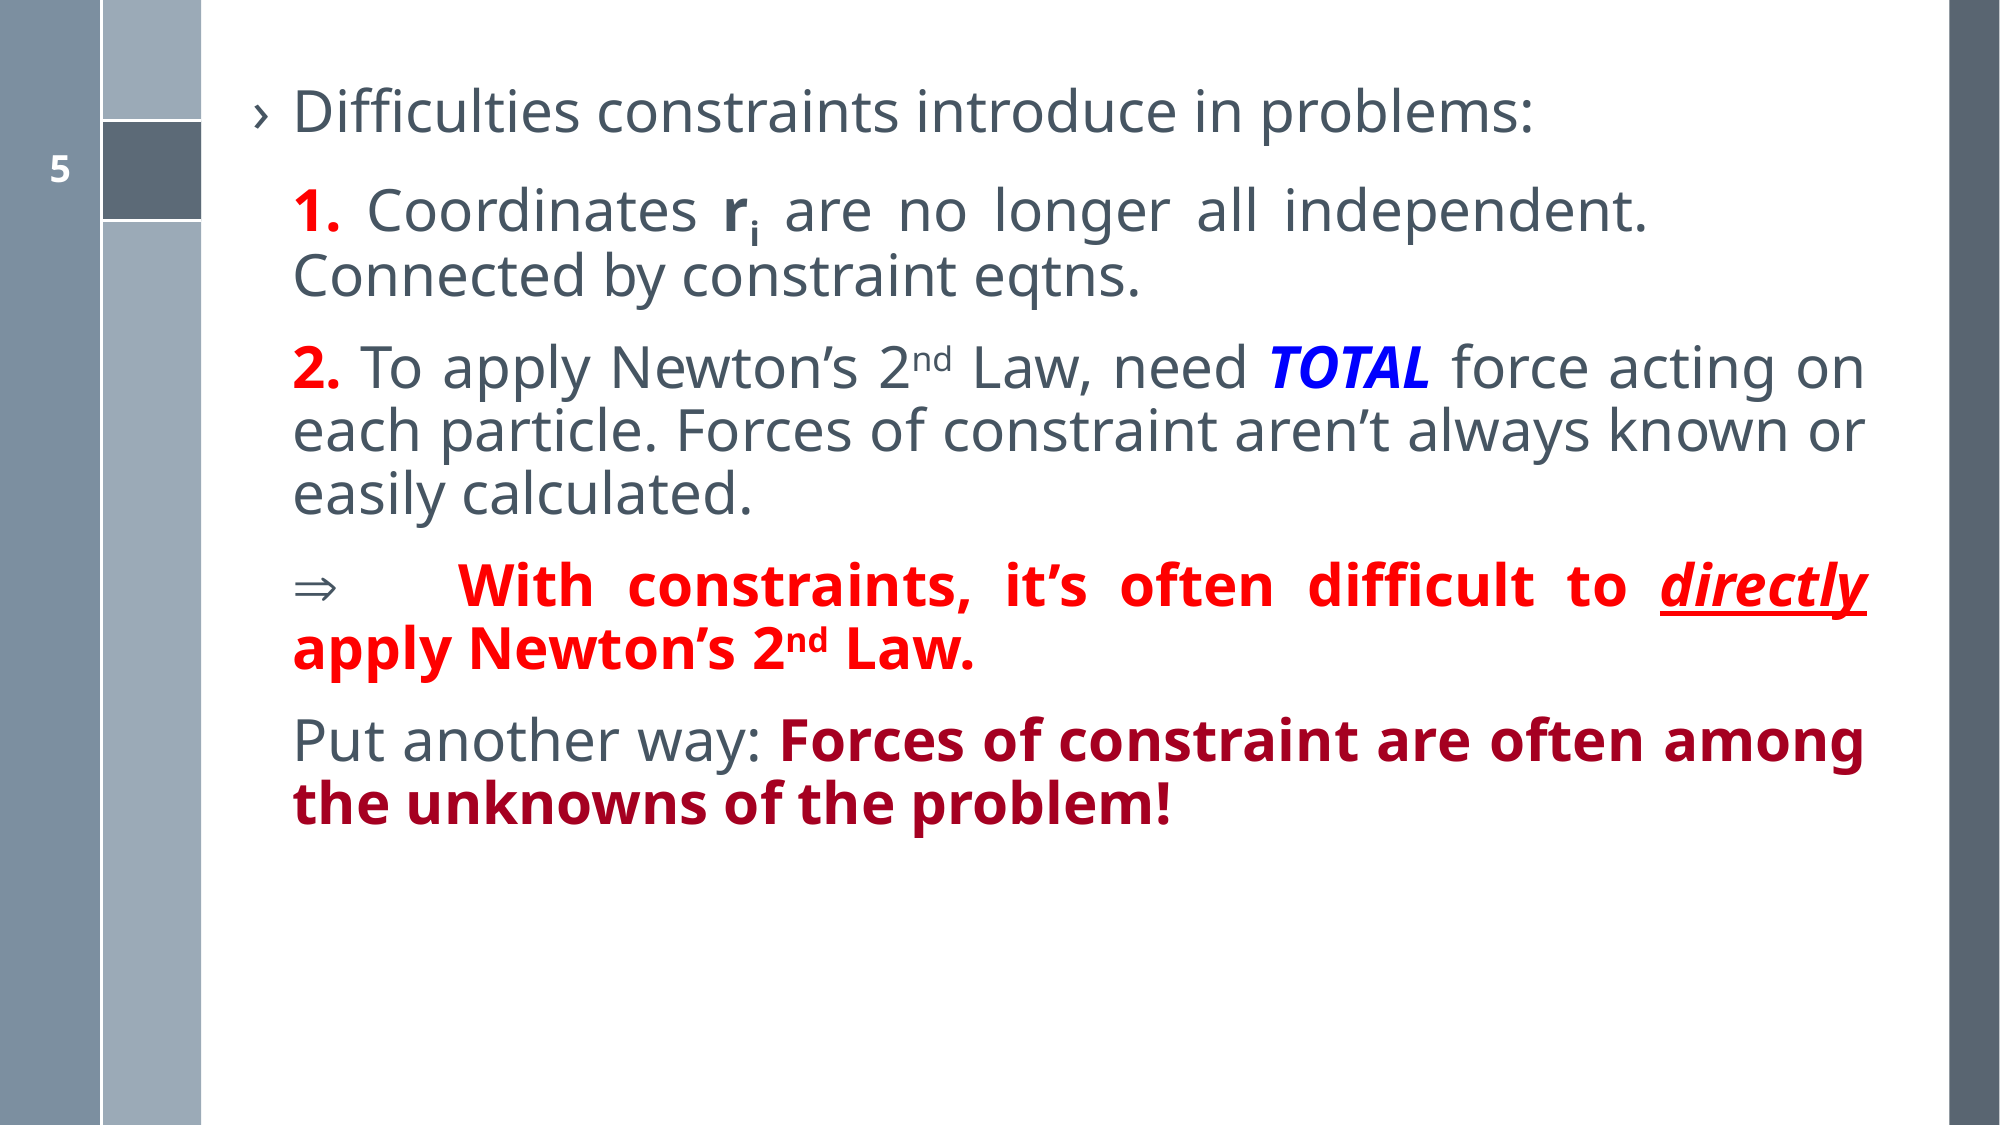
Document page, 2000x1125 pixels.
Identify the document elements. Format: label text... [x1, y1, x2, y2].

list Difficulties constraints introduce in problems: 1. Coordinates ri are no longer all independent. Connected by constraint eqtns. 2. To apply Newton’s 2nd Law, need TOTAL force acting on each particle. Forces of constraint aren’t always known or easily calculated.  With constraints, it’s often difficult to directly apply Newton’s 2nd Law. Put another way: Forces of constraint are often among the unknowns of the problem! [236, 74, 1883, 1125]
